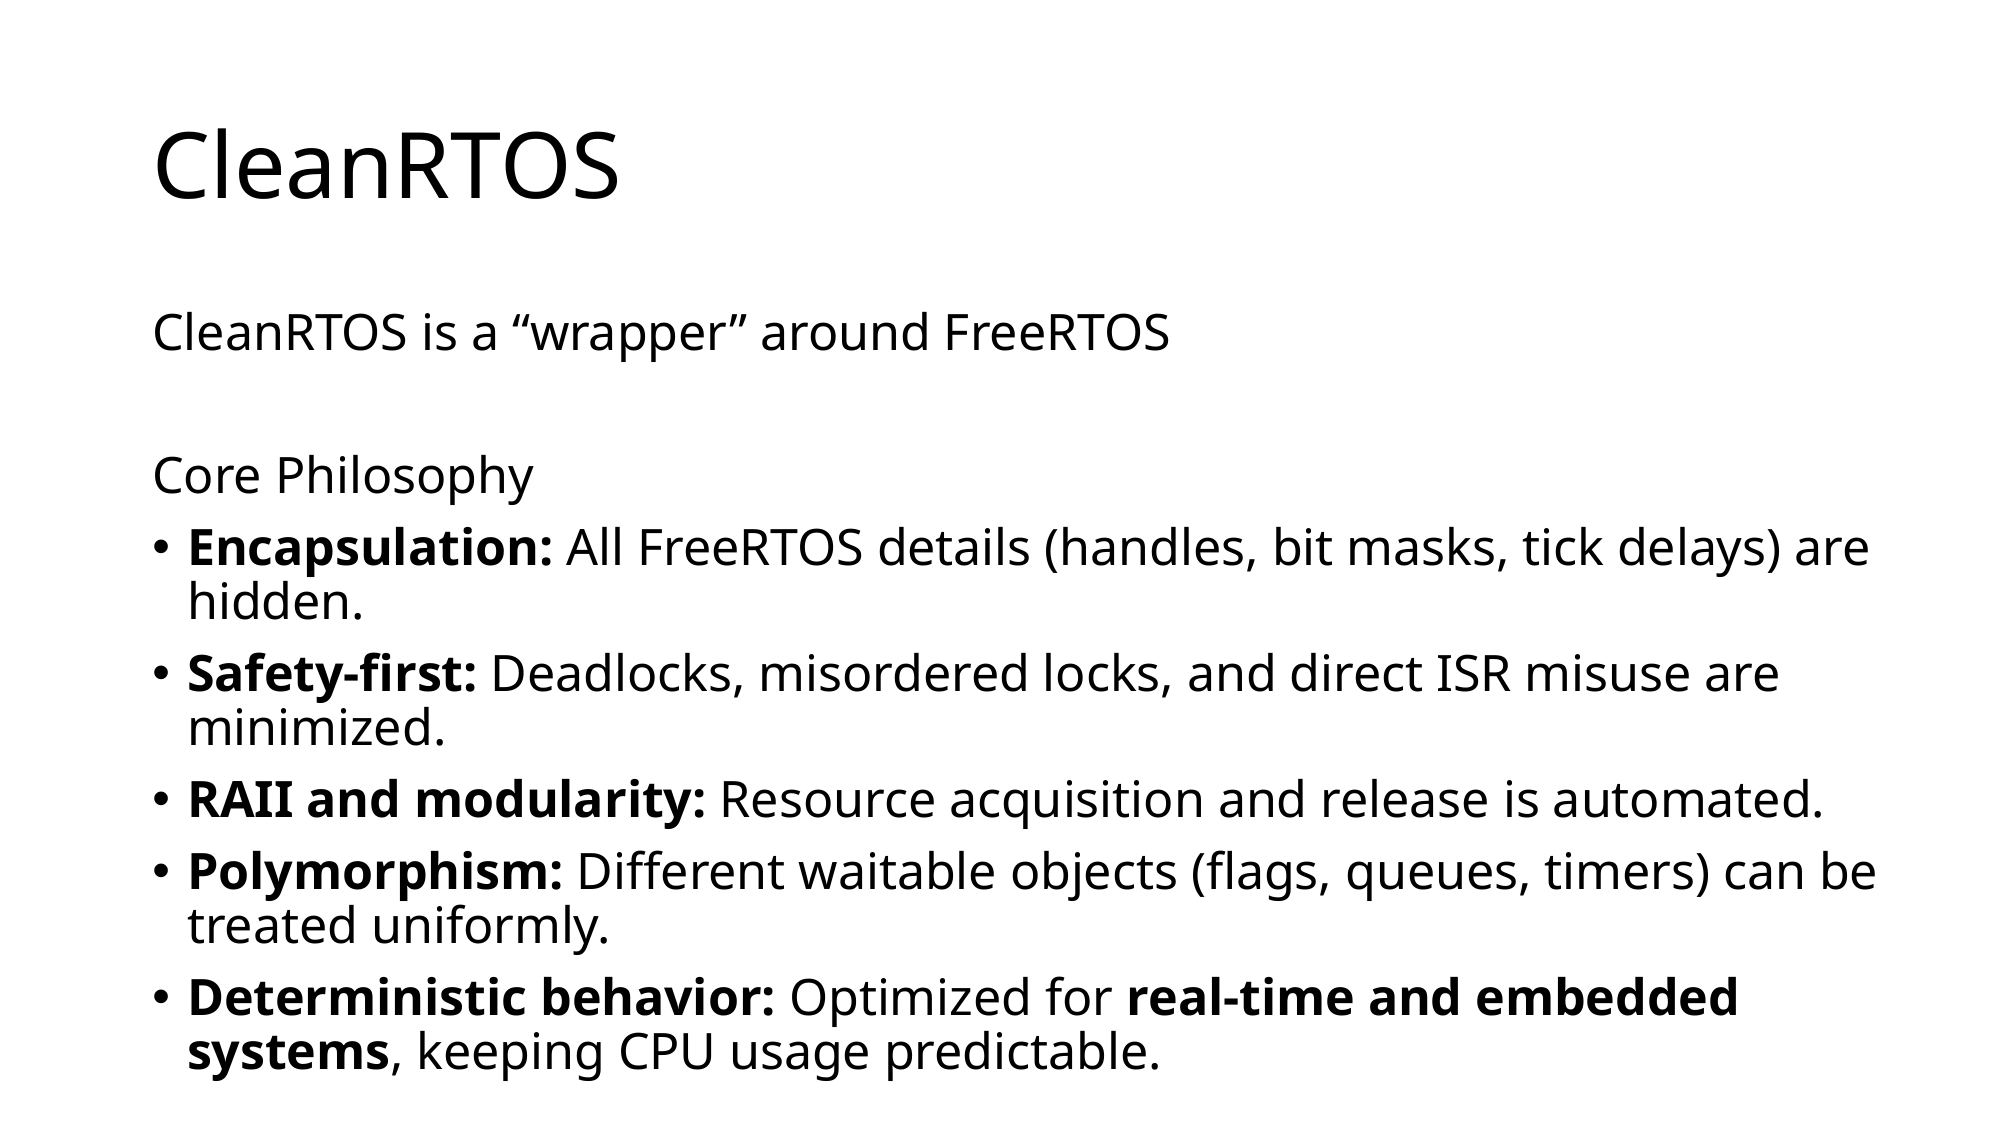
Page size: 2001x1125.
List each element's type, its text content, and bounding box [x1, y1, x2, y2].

list CleanRTOS is a “wrapper” around FreeRTOS Core Philosophy Encapsulation: All FreeRTOS details (handles, bit masks, tick delays) are hidden. Safety-first: Deadlocks, misordered locks, and direct ISR misuse are minimized. RAII and modularity: Resource acquisition and release is automated. Polymorphism: Different waitable objects (flags, queues, timers) can be treated uniformly. Deterministic behavior: Optimized for real-time and embedded systems, keeping CPU usage predictable. [137, 299, 1897, 1105]
title CleanRTOS [137, 59, 1863, 278]
